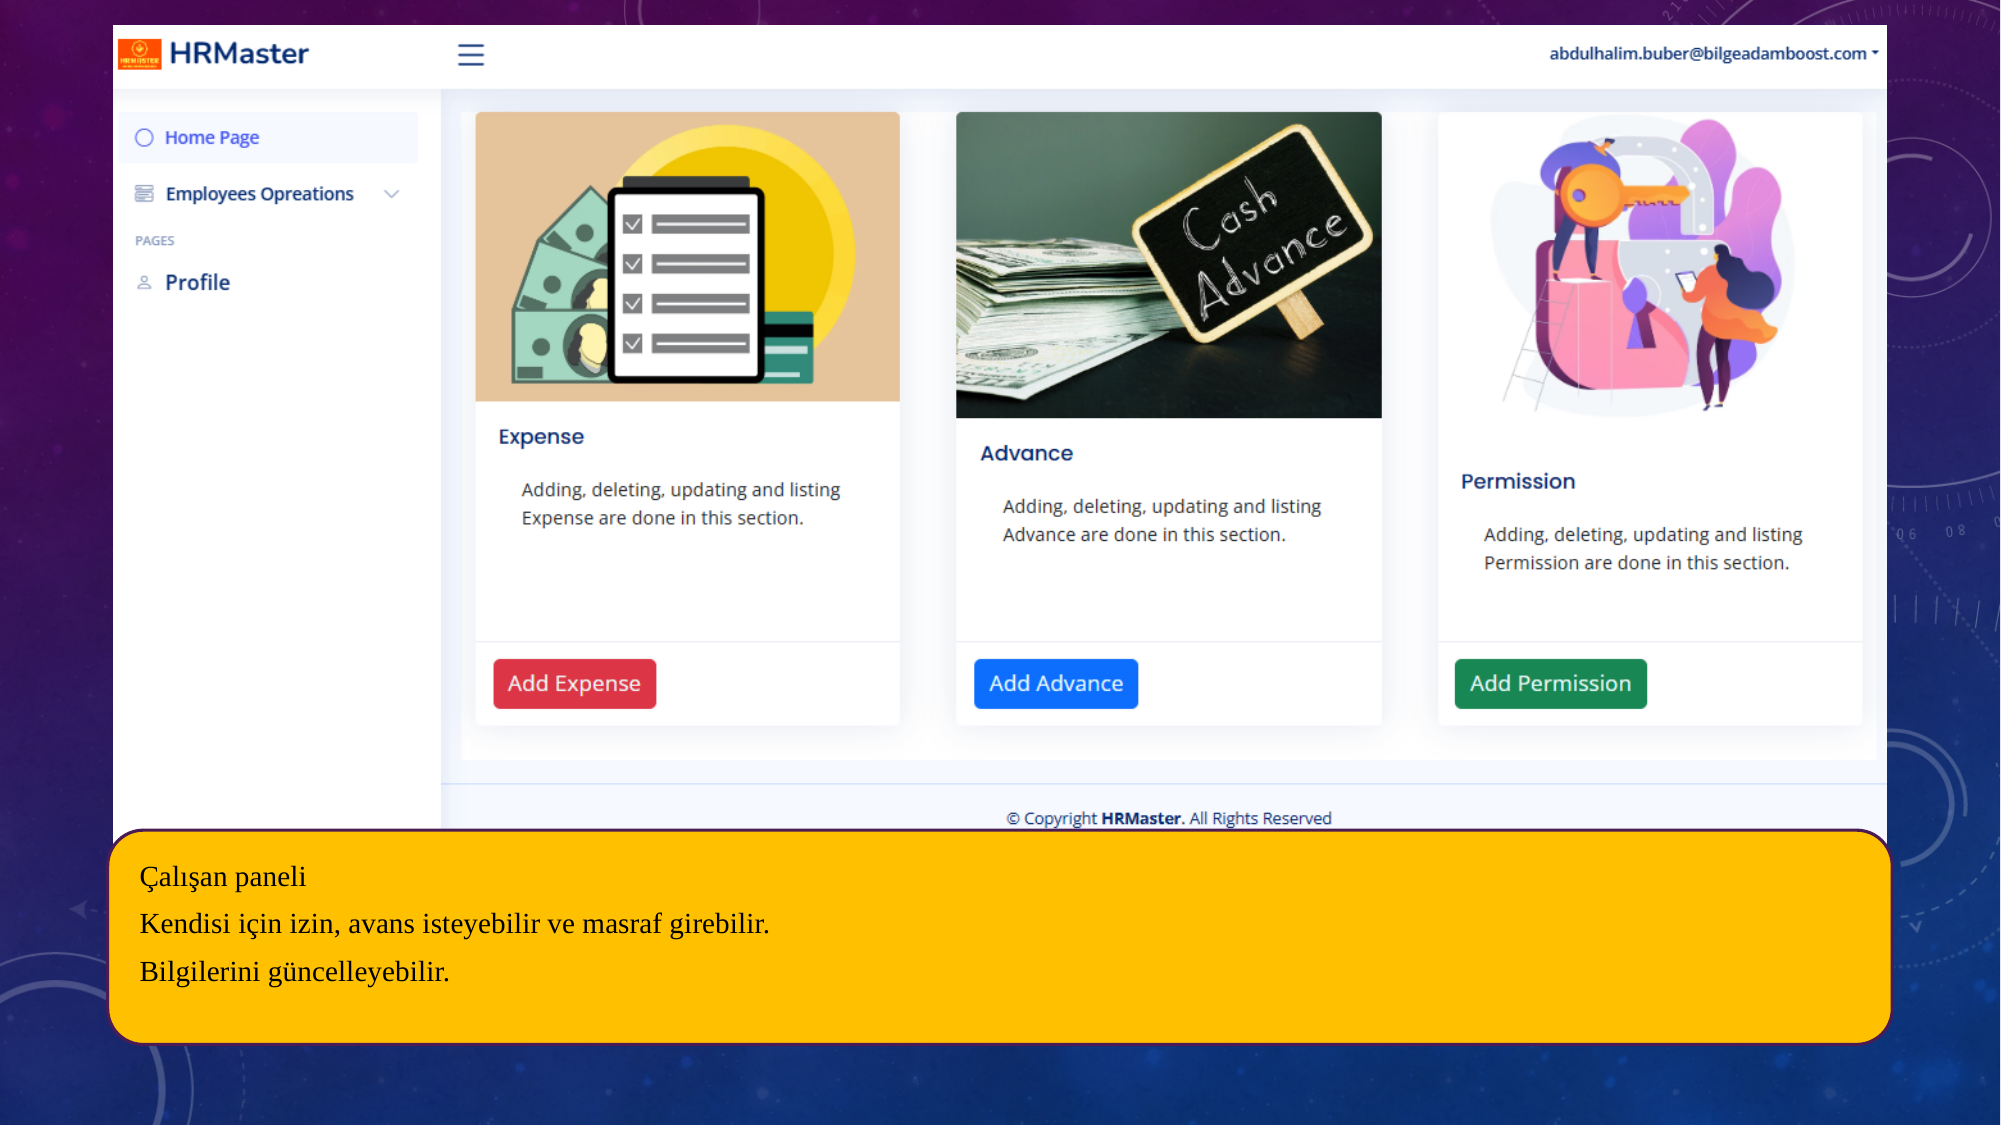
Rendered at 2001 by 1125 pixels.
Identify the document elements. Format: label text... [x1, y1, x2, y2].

text_box [106, 854, 1894, 1047]
picture [0, 0, 2001, 1125]
text_box Çalışan paneli Kendisi için izin, avans isteyebilir ve masraf girebilir. Bilgilerini güncelleyebilir. [124, 862, 1876, 995]
